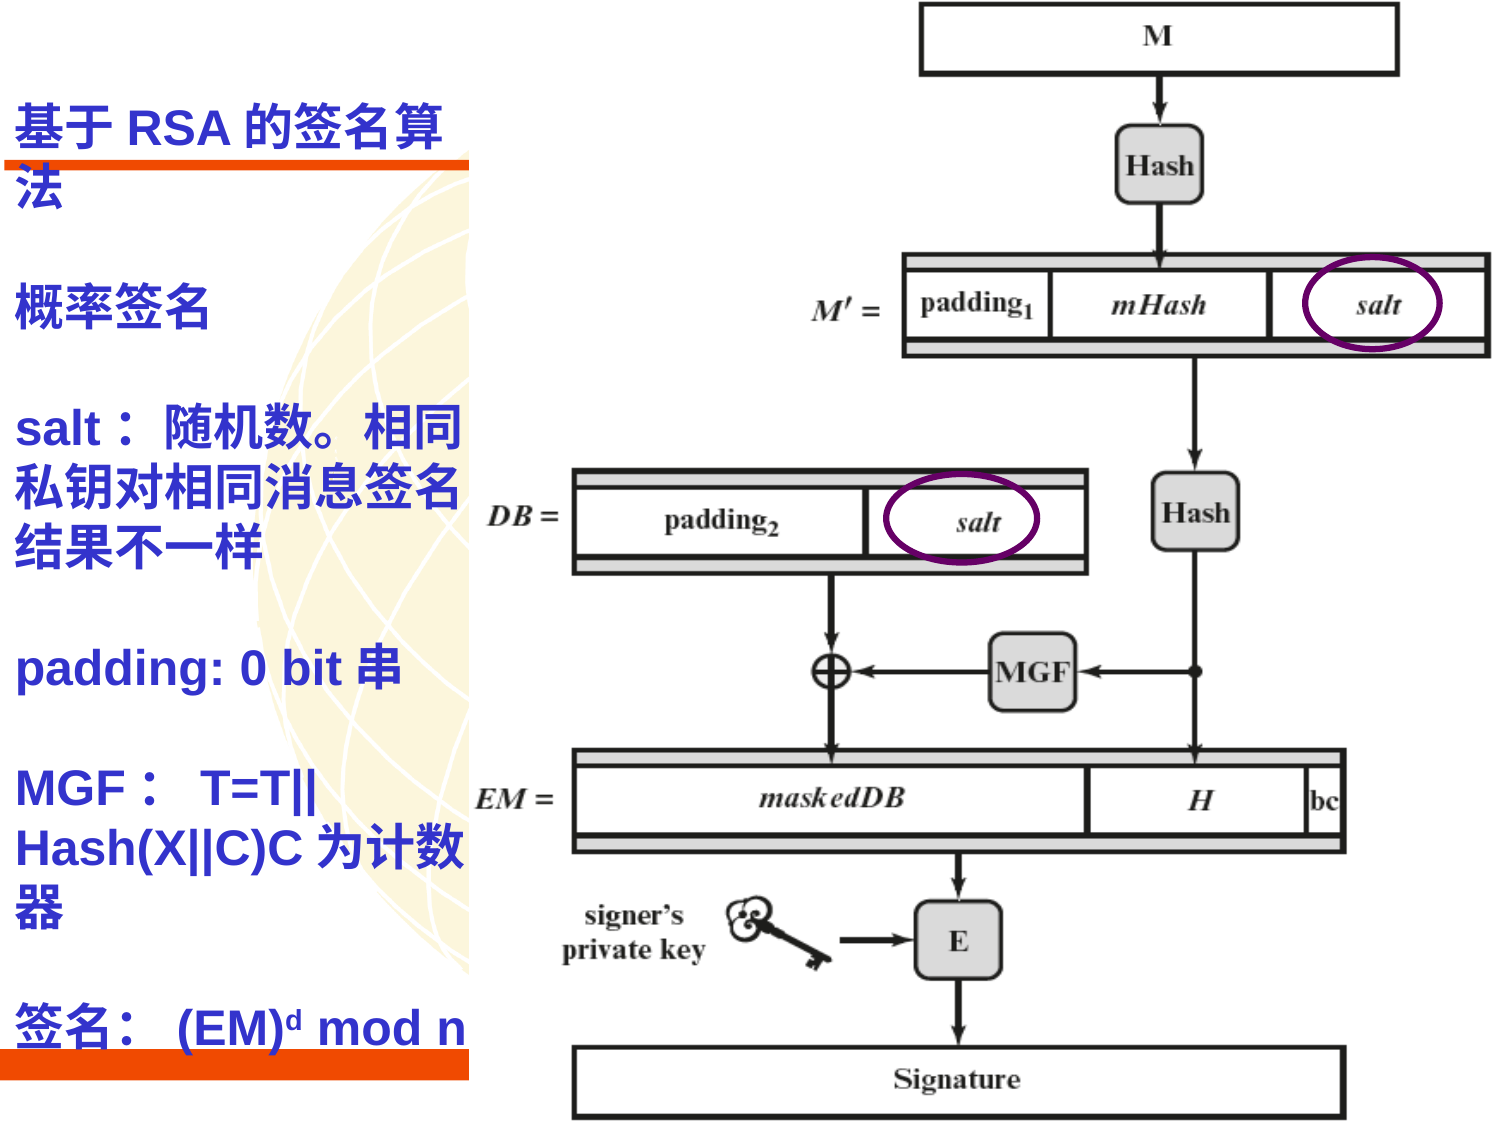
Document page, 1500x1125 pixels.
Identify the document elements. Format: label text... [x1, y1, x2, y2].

title 基于RSA的签名算法 概率签名 salt：随机数。相同私钥对相同消息签名，结果不一样 padding: 0 bit串 MGF：T=T||Hash(X||C)C为计数器 签名：(EM)d mod n [0, 88, 464, 845]
picture [253, 0, 1500, 1125]
